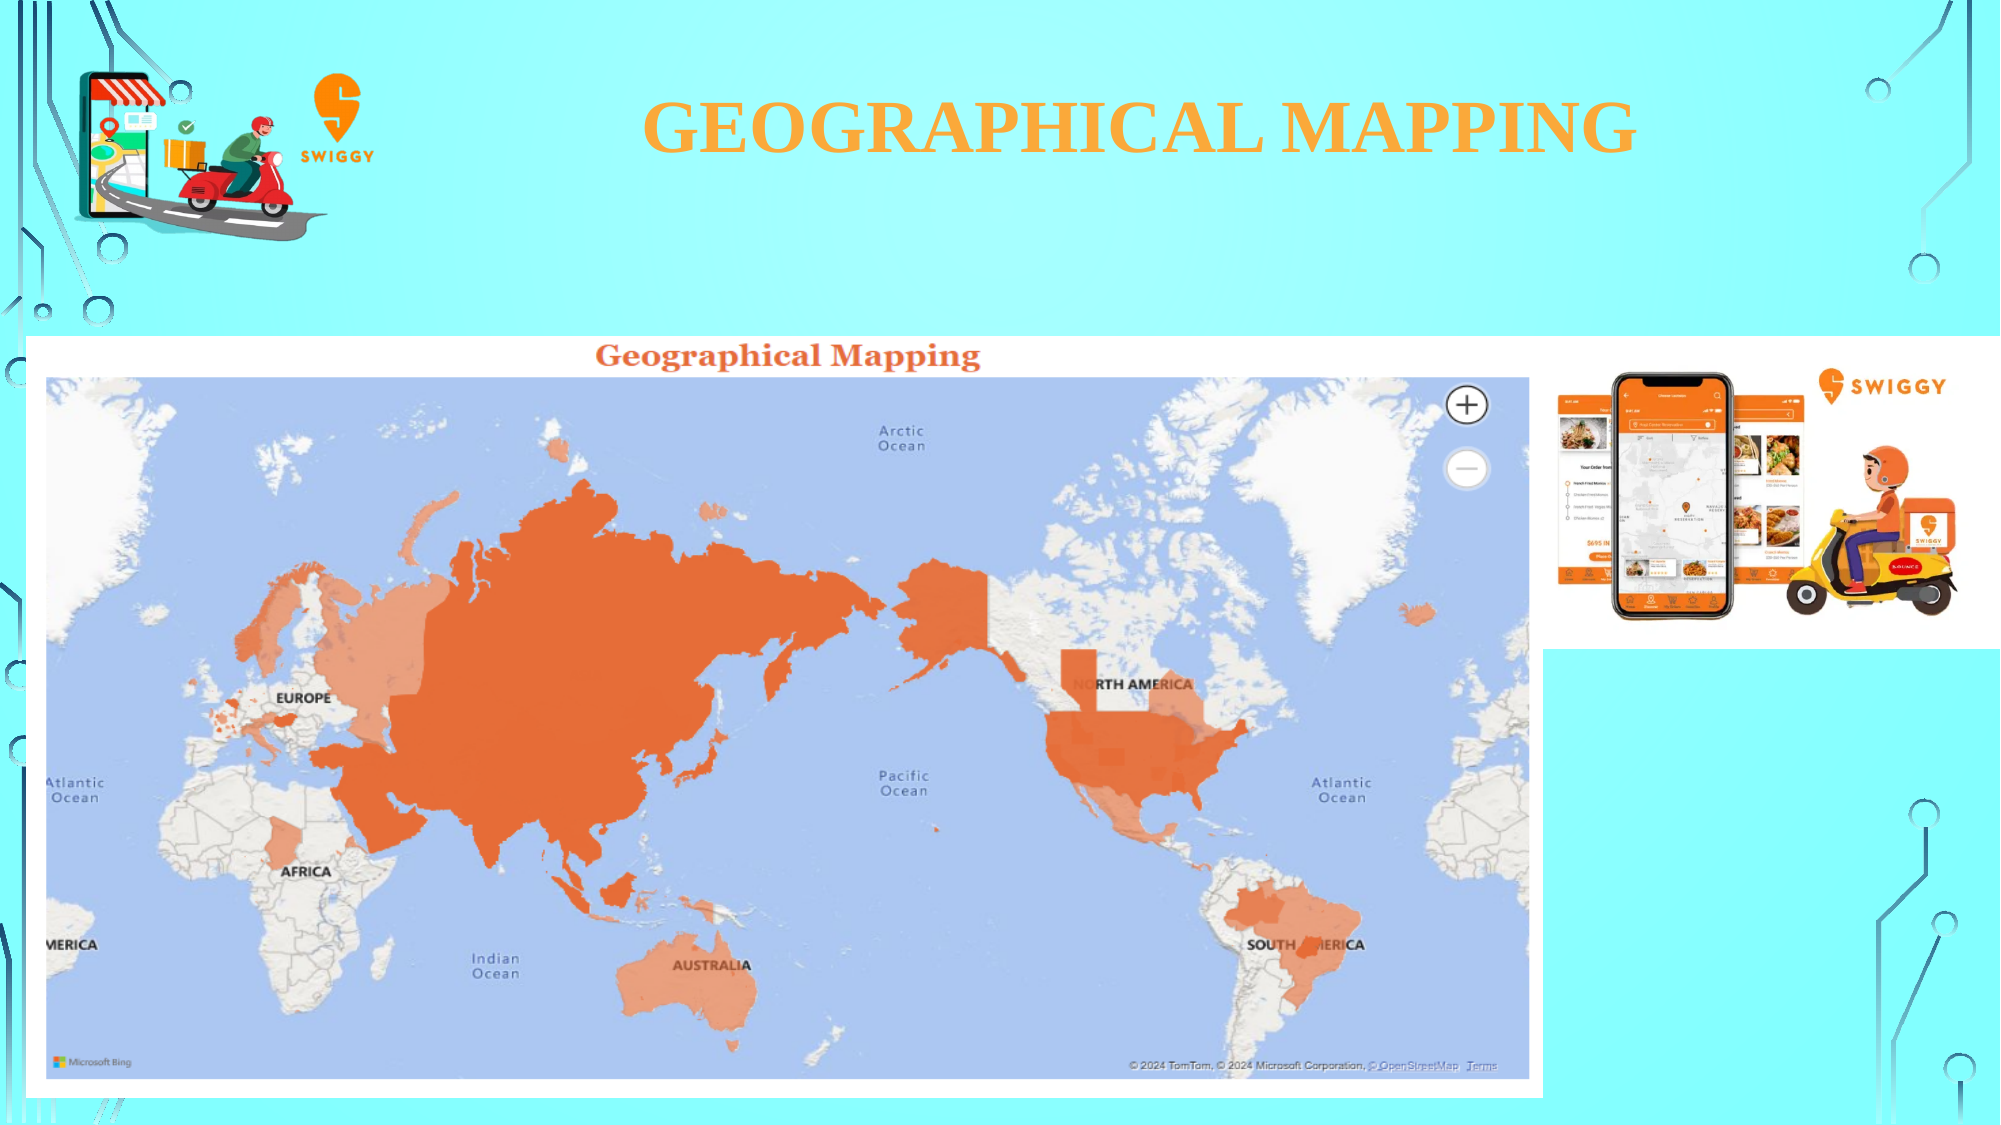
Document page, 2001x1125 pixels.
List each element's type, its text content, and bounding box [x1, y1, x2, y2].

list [26, 336, 1543, 1099]
title Geographical Mapping [419, 59, 1863, 278]
picture [65, 68, 385, 251]
picture [1531, 336, 2000, 650]
